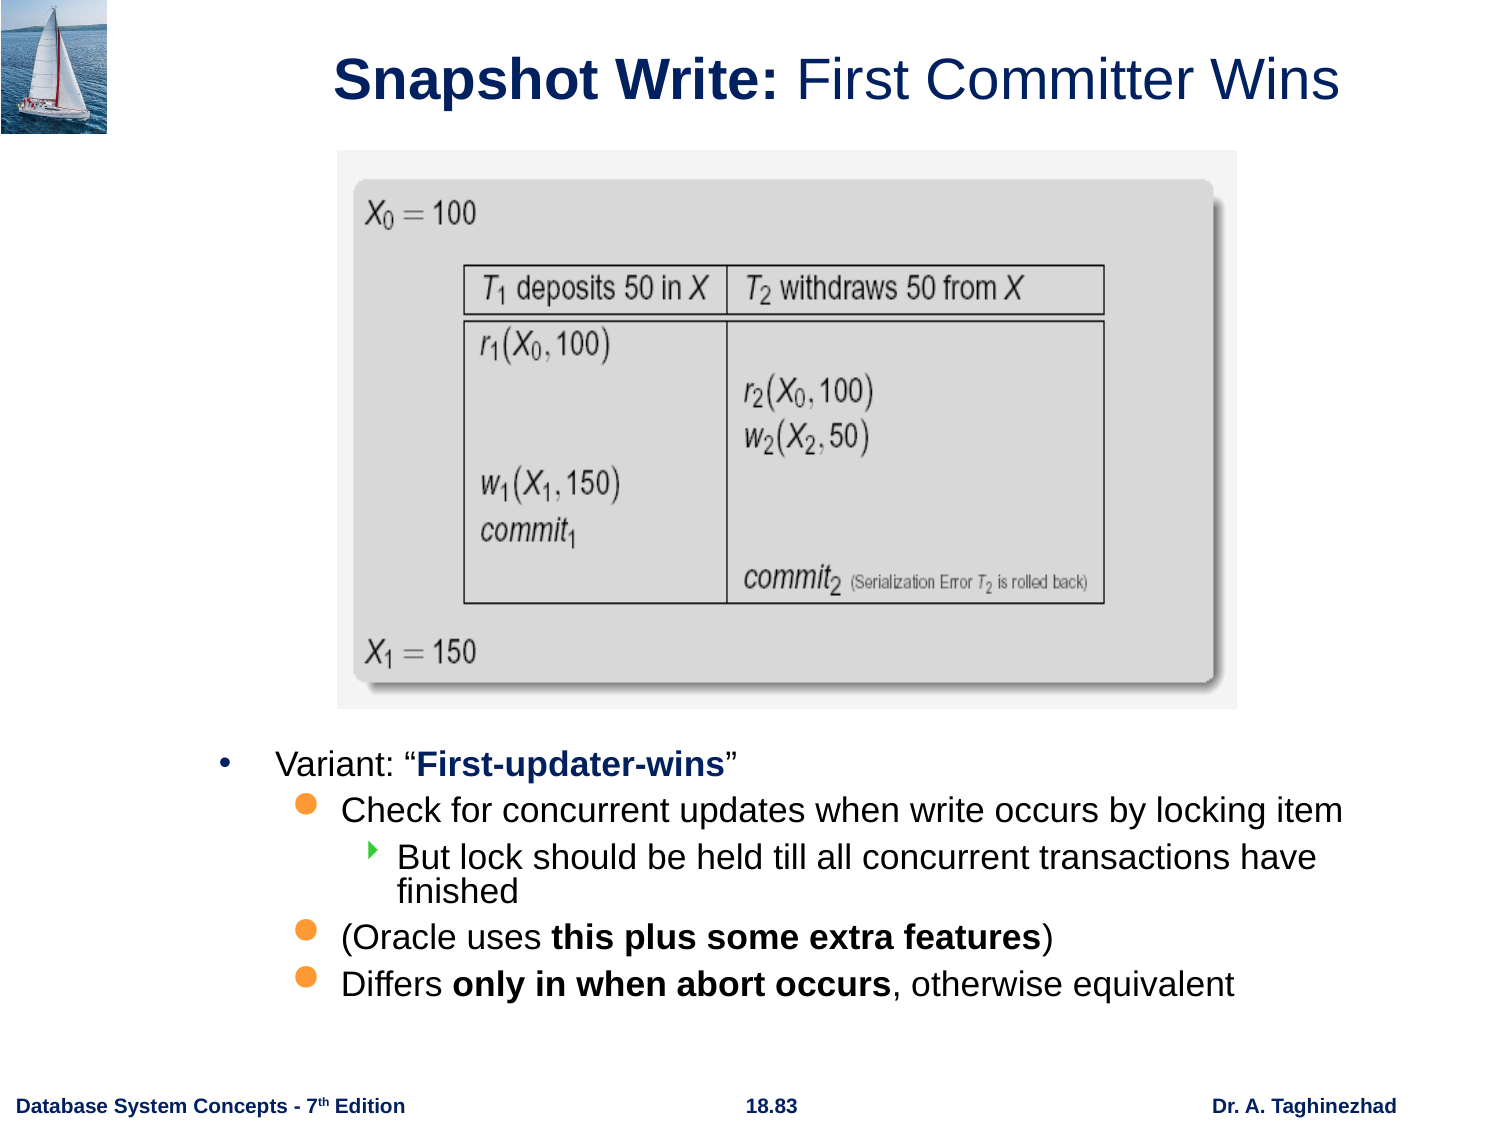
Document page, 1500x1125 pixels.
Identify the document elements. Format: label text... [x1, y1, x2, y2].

list Variant: “First-updater-wins” Check for concurrent updates when write occurs by locking item But lock should be held till all concurrent transactions have finished (Oracle uses this plus some extra features) Differs only in when abort occurs, otherwise equivalent [203, 741, 1396, 1065]
title Snapshot Write: First Committer Wins [174, 18, 1500, 120]
picture [337, 150, 1237, 710]
picture [1, 0, 107, 134]
